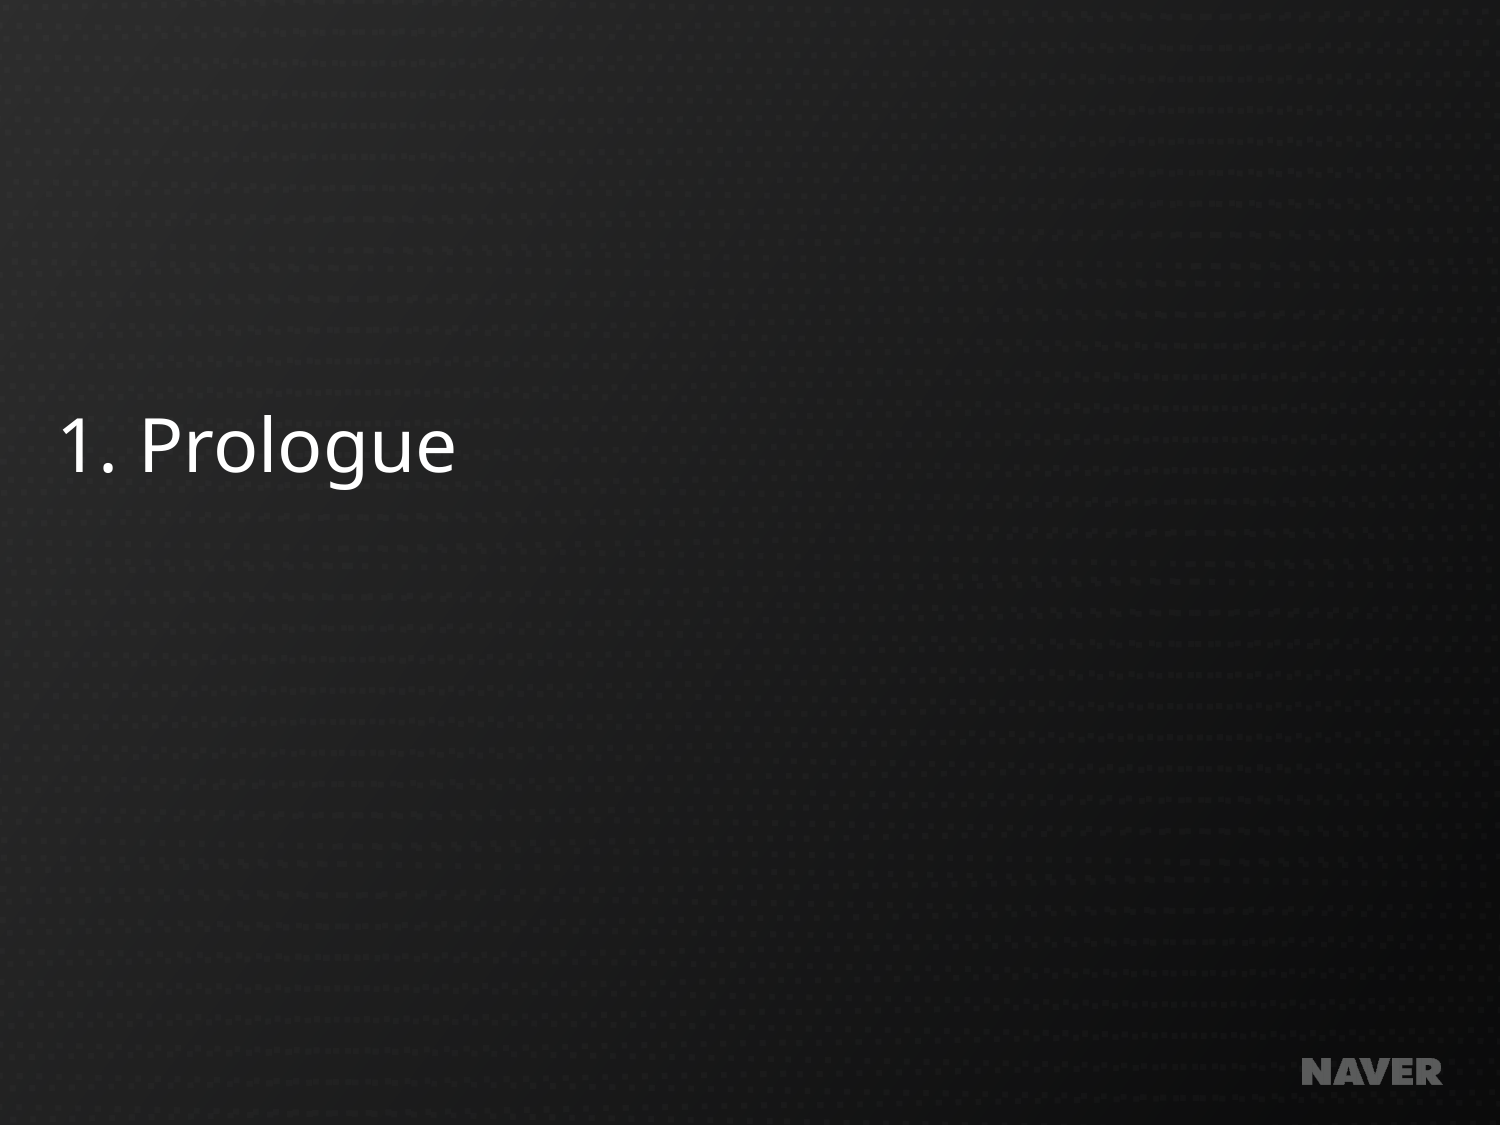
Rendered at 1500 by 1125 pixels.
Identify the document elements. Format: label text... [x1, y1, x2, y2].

picture [0, 0, 1500, 1125]
title 1. Prologue [41, 389, 1459, 496]
